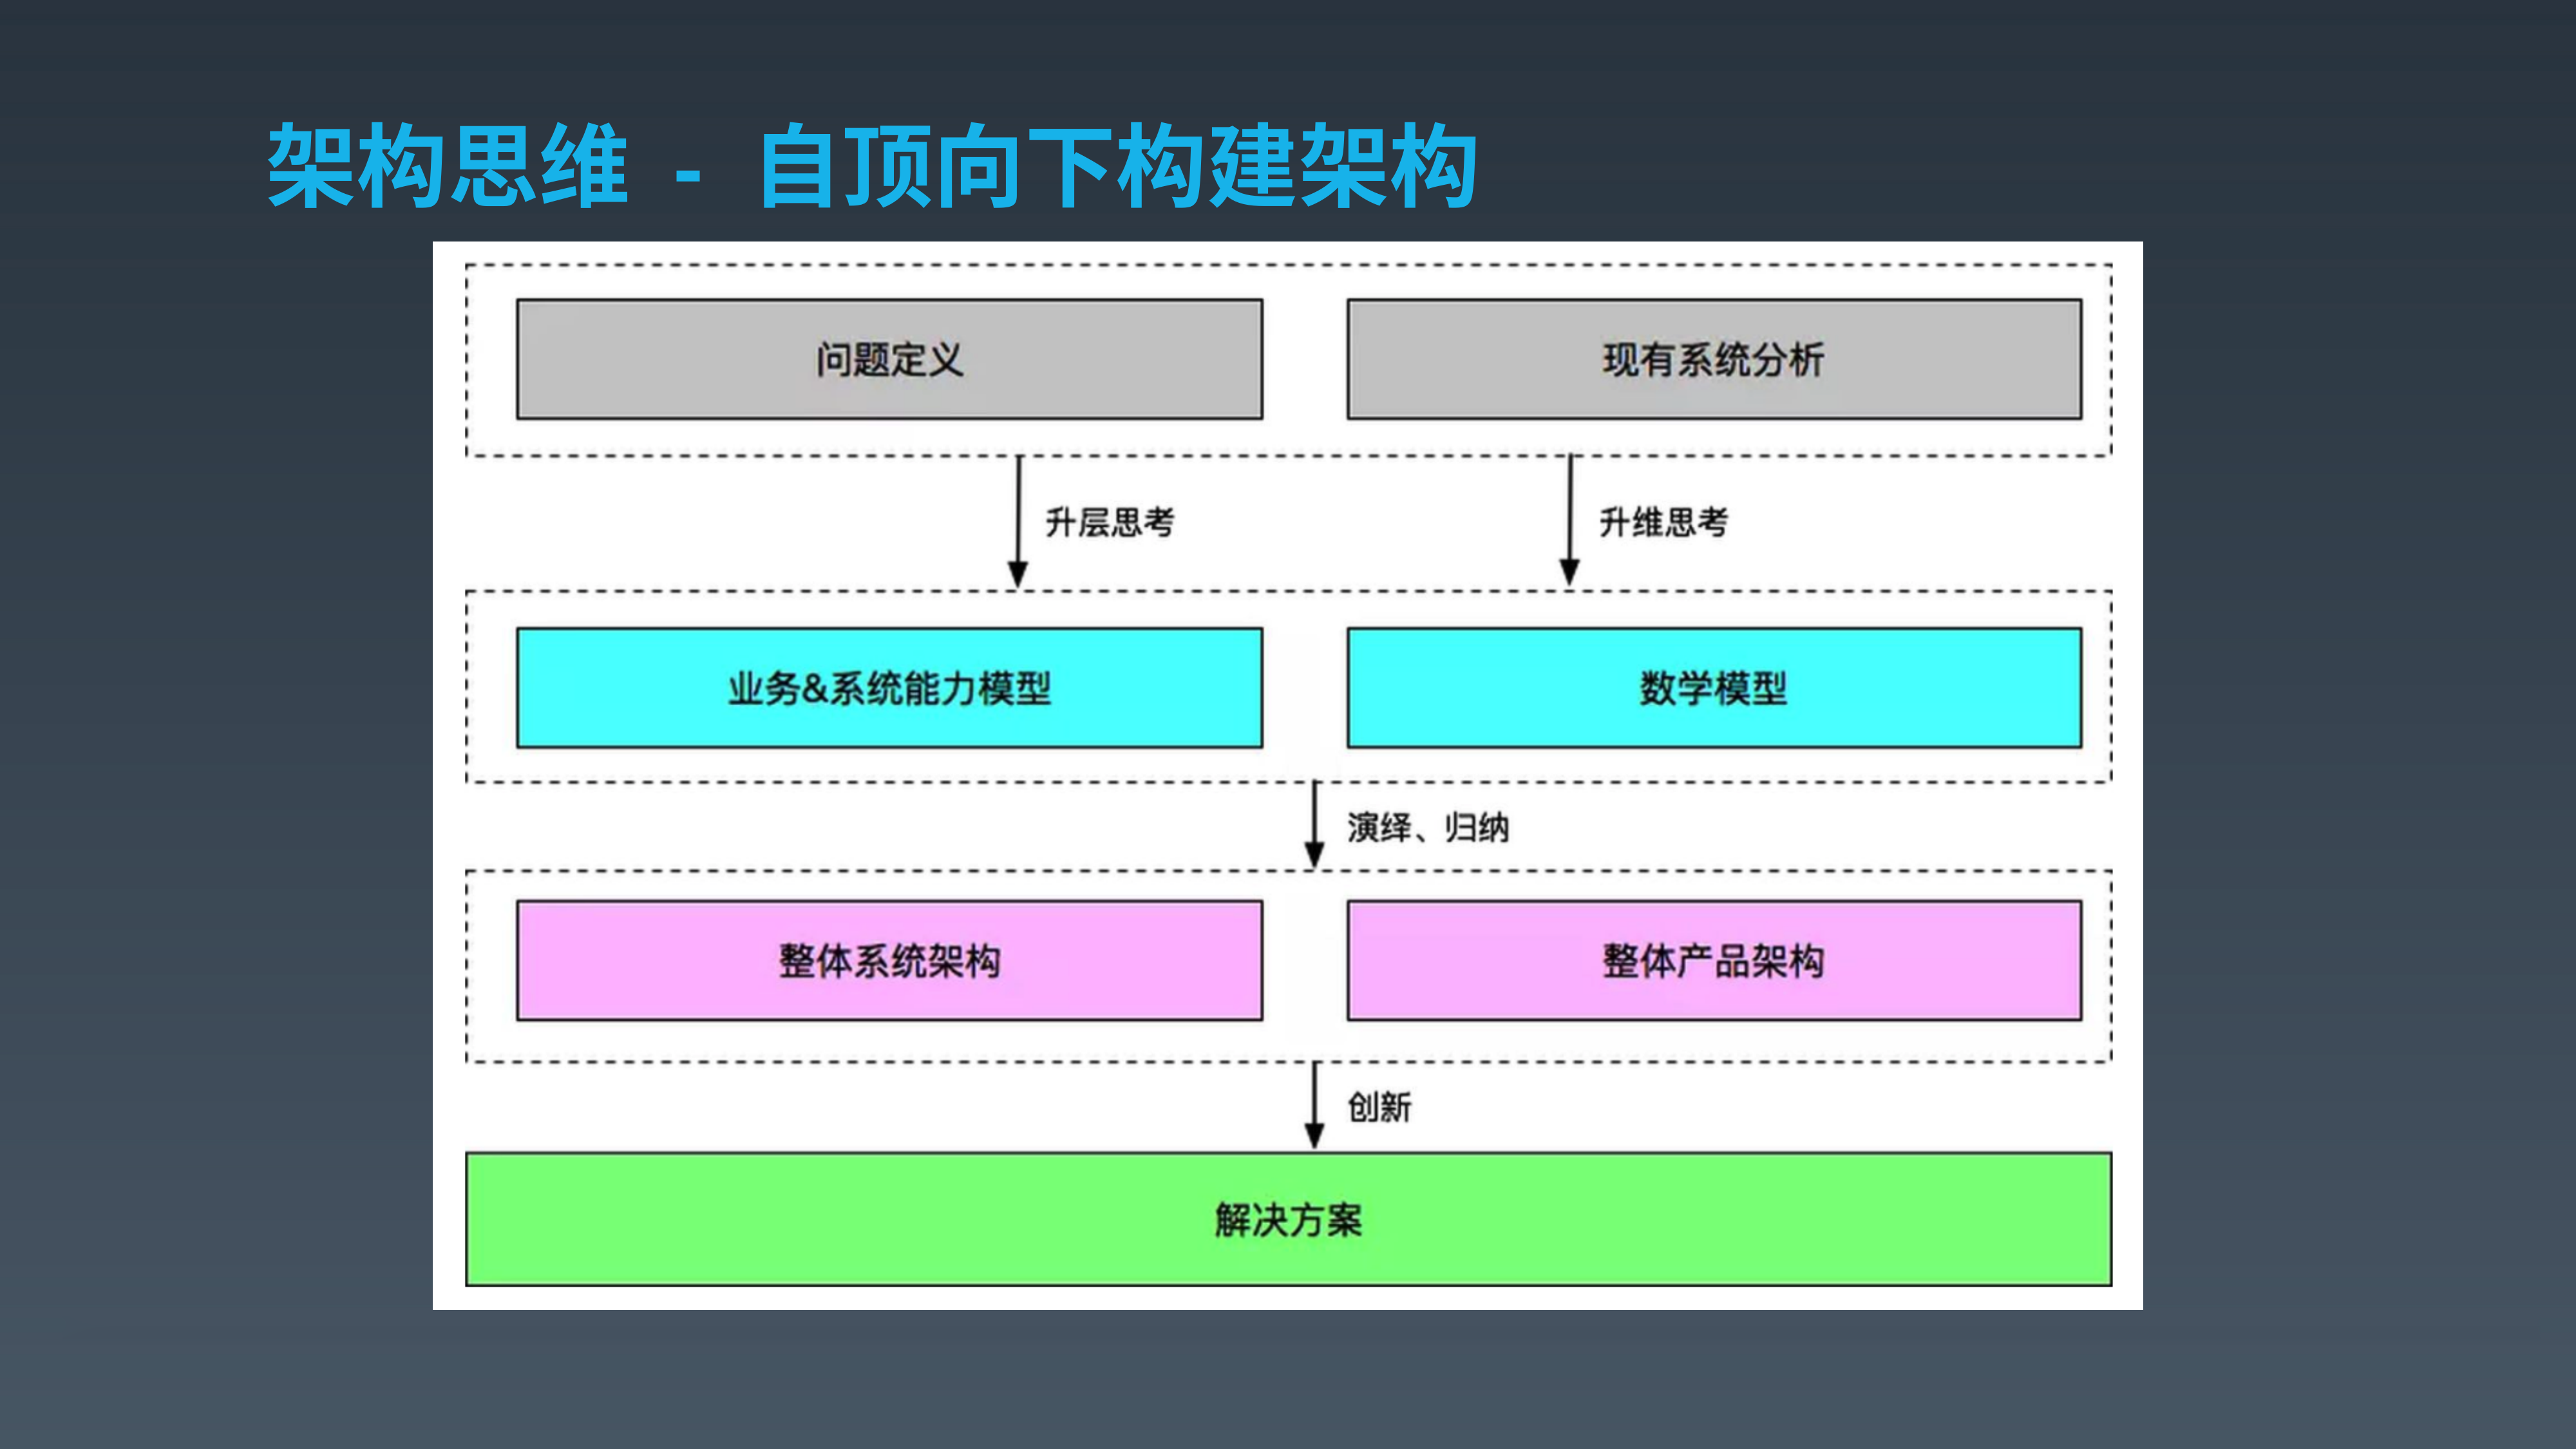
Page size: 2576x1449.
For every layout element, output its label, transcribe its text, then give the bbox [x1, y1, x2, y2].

picture [0, 0, 2576, 1449]
title 架构思维 - 自顶向下构建架构 [260, 103, 2316, 243]
